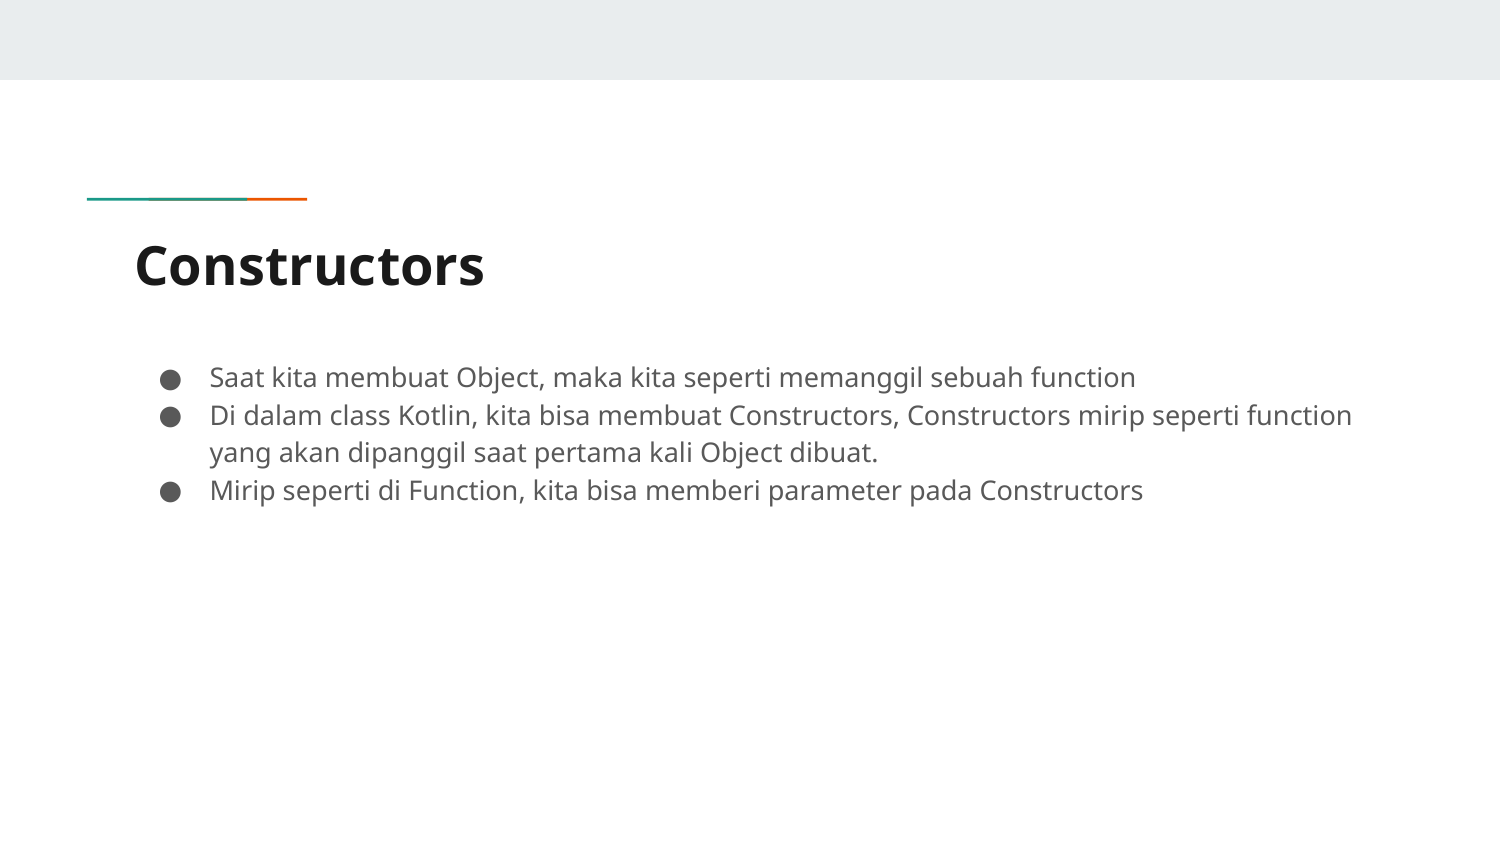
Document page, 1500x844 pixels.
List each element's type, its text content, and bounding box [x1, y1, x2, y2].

title Constructors [119, 216, 1381, 305]
list Saat kita membuat Object, maka kita seperti memanggil sebuah function Di dalam class Kotlin, kita bisa membuat Constructors, Constructors mirip seperti function yang akan dipanggil saat pertama kali Object dibuat. Mirip seperti di Function, kita bisa memberi parameter pada Constructors [119, 341, 1381, 712]
